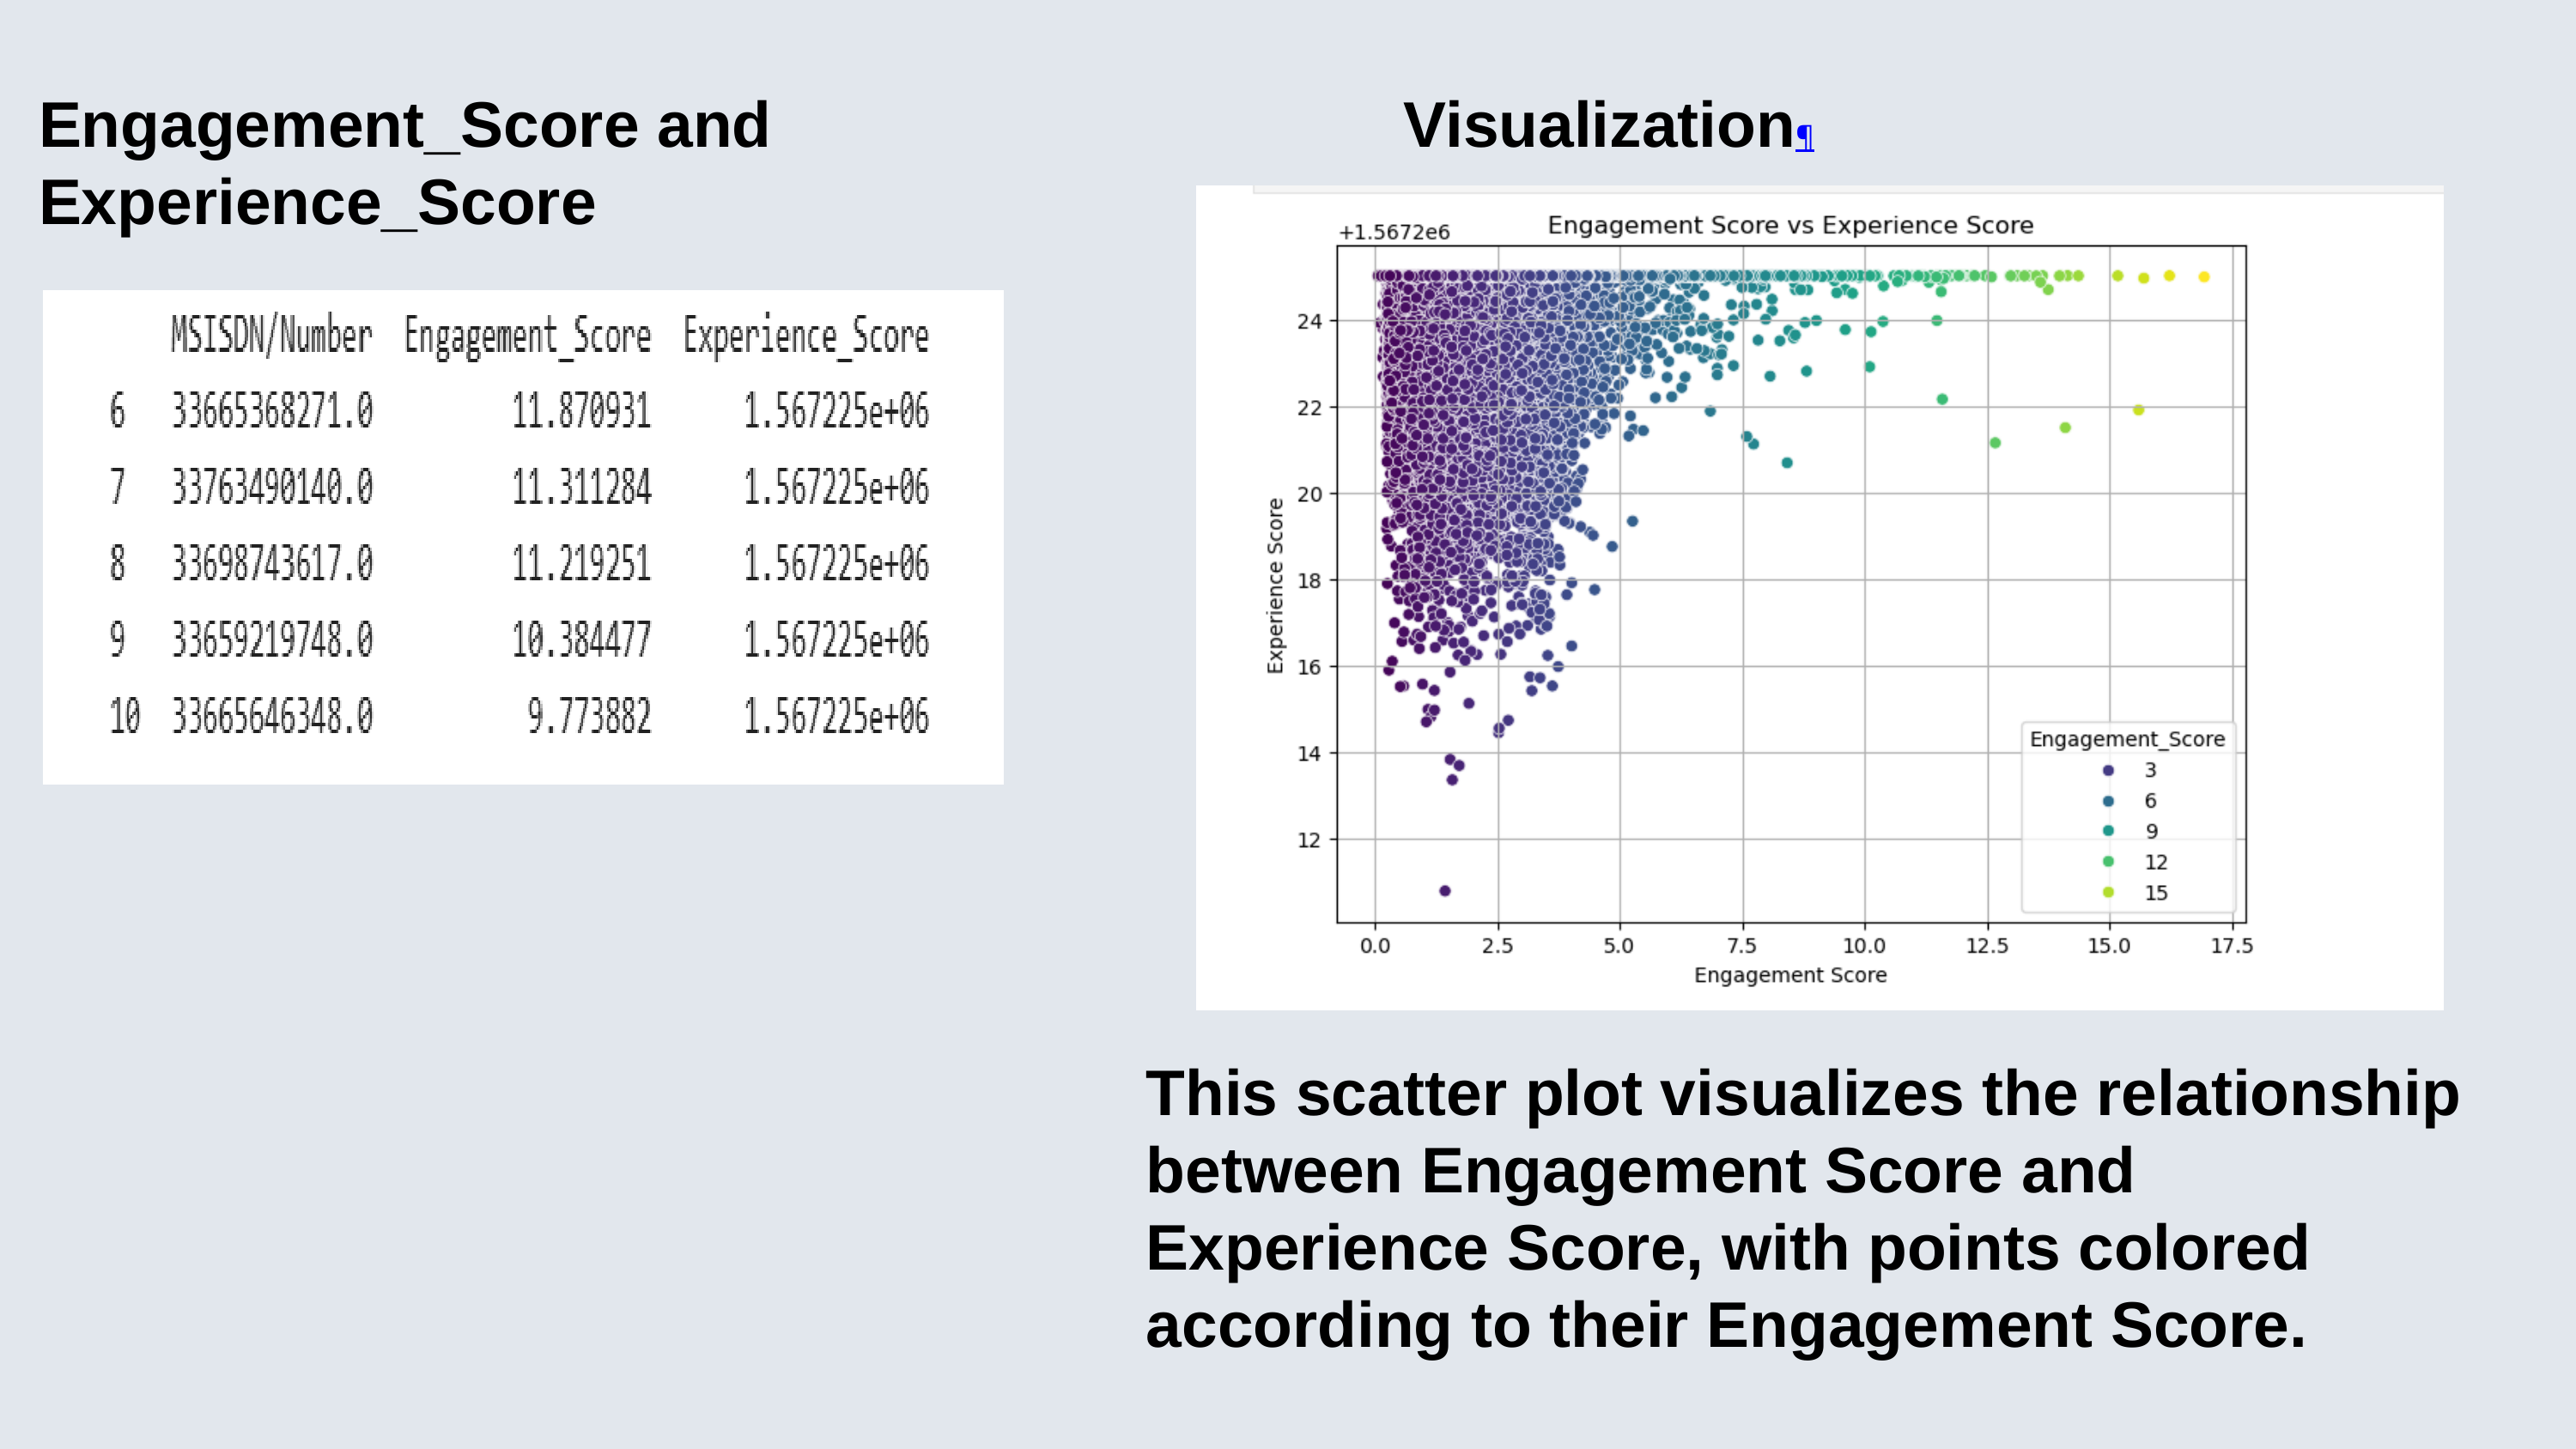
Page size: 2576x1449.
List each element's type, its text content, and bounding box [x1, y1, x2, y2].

picture [1196, 185, 2444, 1010]
text_box Visualization¶ [1391, 76, 2107, 167]
picture [43, 289, 1005, 785]
text_box This scatter plot visualizes the relationship between Engagement Score and Experience Score, with points colored according to their Engagement Score. [1133, 1045, 2508, 1367]
text_box Engagement_Score and Experience_Score [26, 76, 1315, 244]
